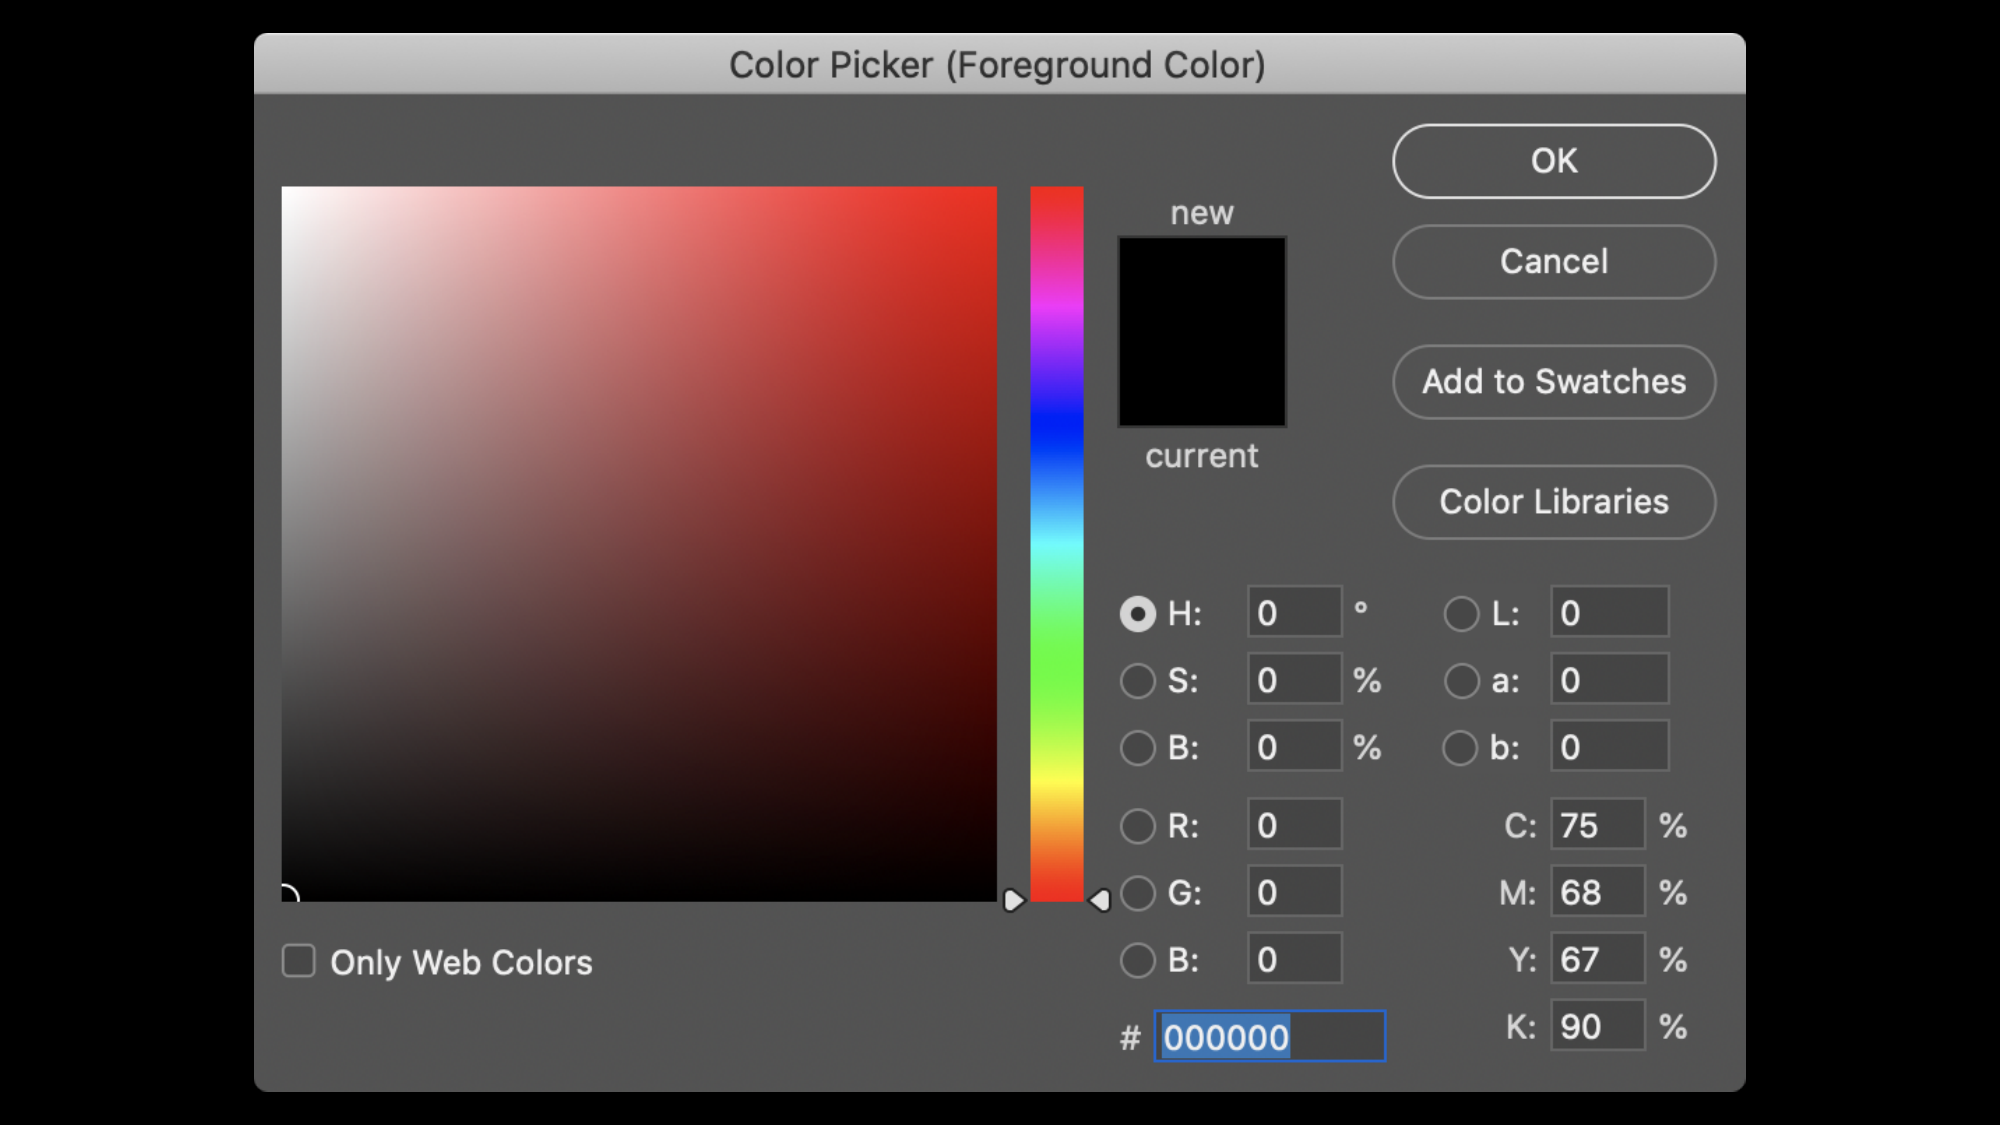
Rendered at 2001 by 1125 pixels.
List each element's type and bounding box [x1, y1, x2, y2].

picture [254, 33, 1746, 1092]
